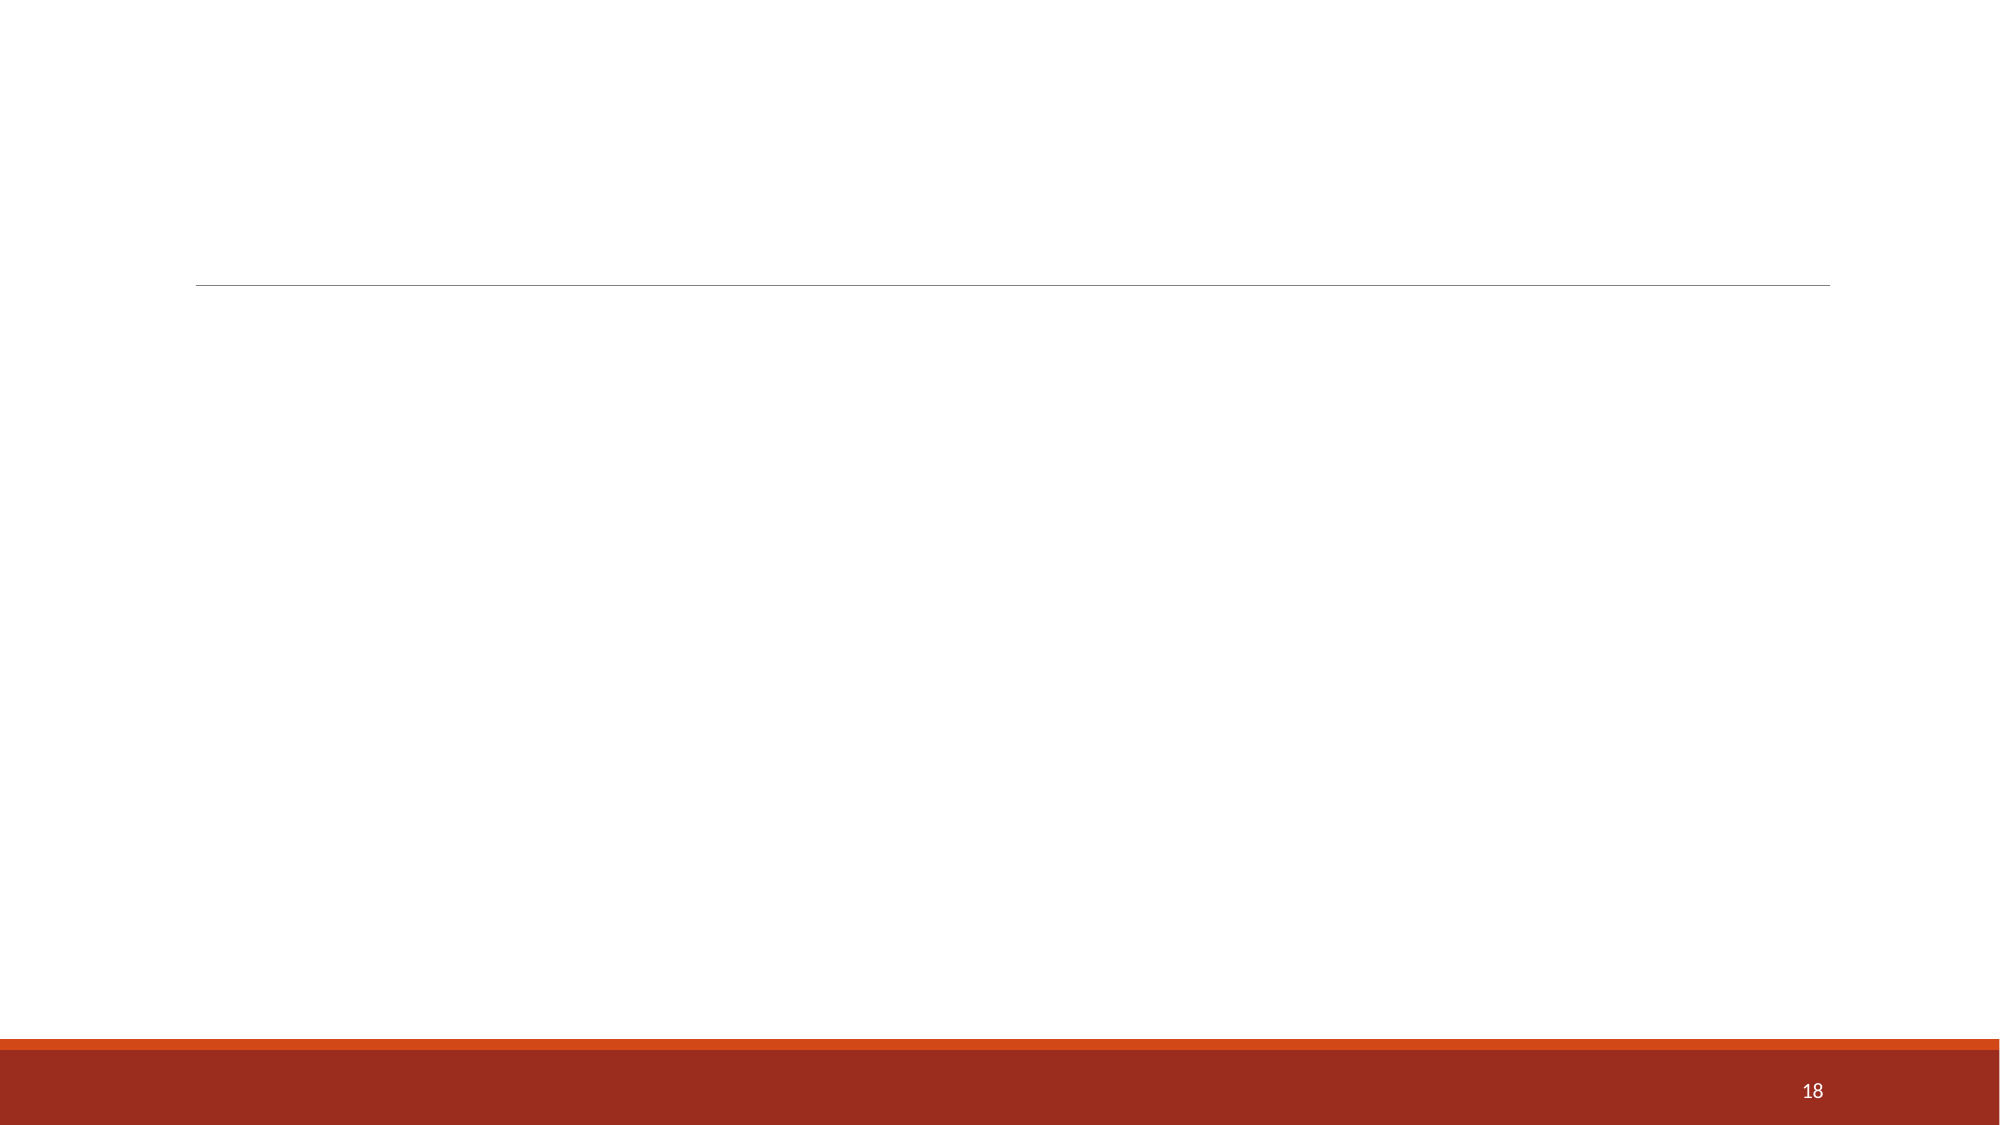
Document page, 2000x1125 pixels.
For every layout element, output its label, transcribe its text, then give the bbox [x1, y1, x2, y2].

slide_number 18 [1623, 1059, 1839, 1120]
